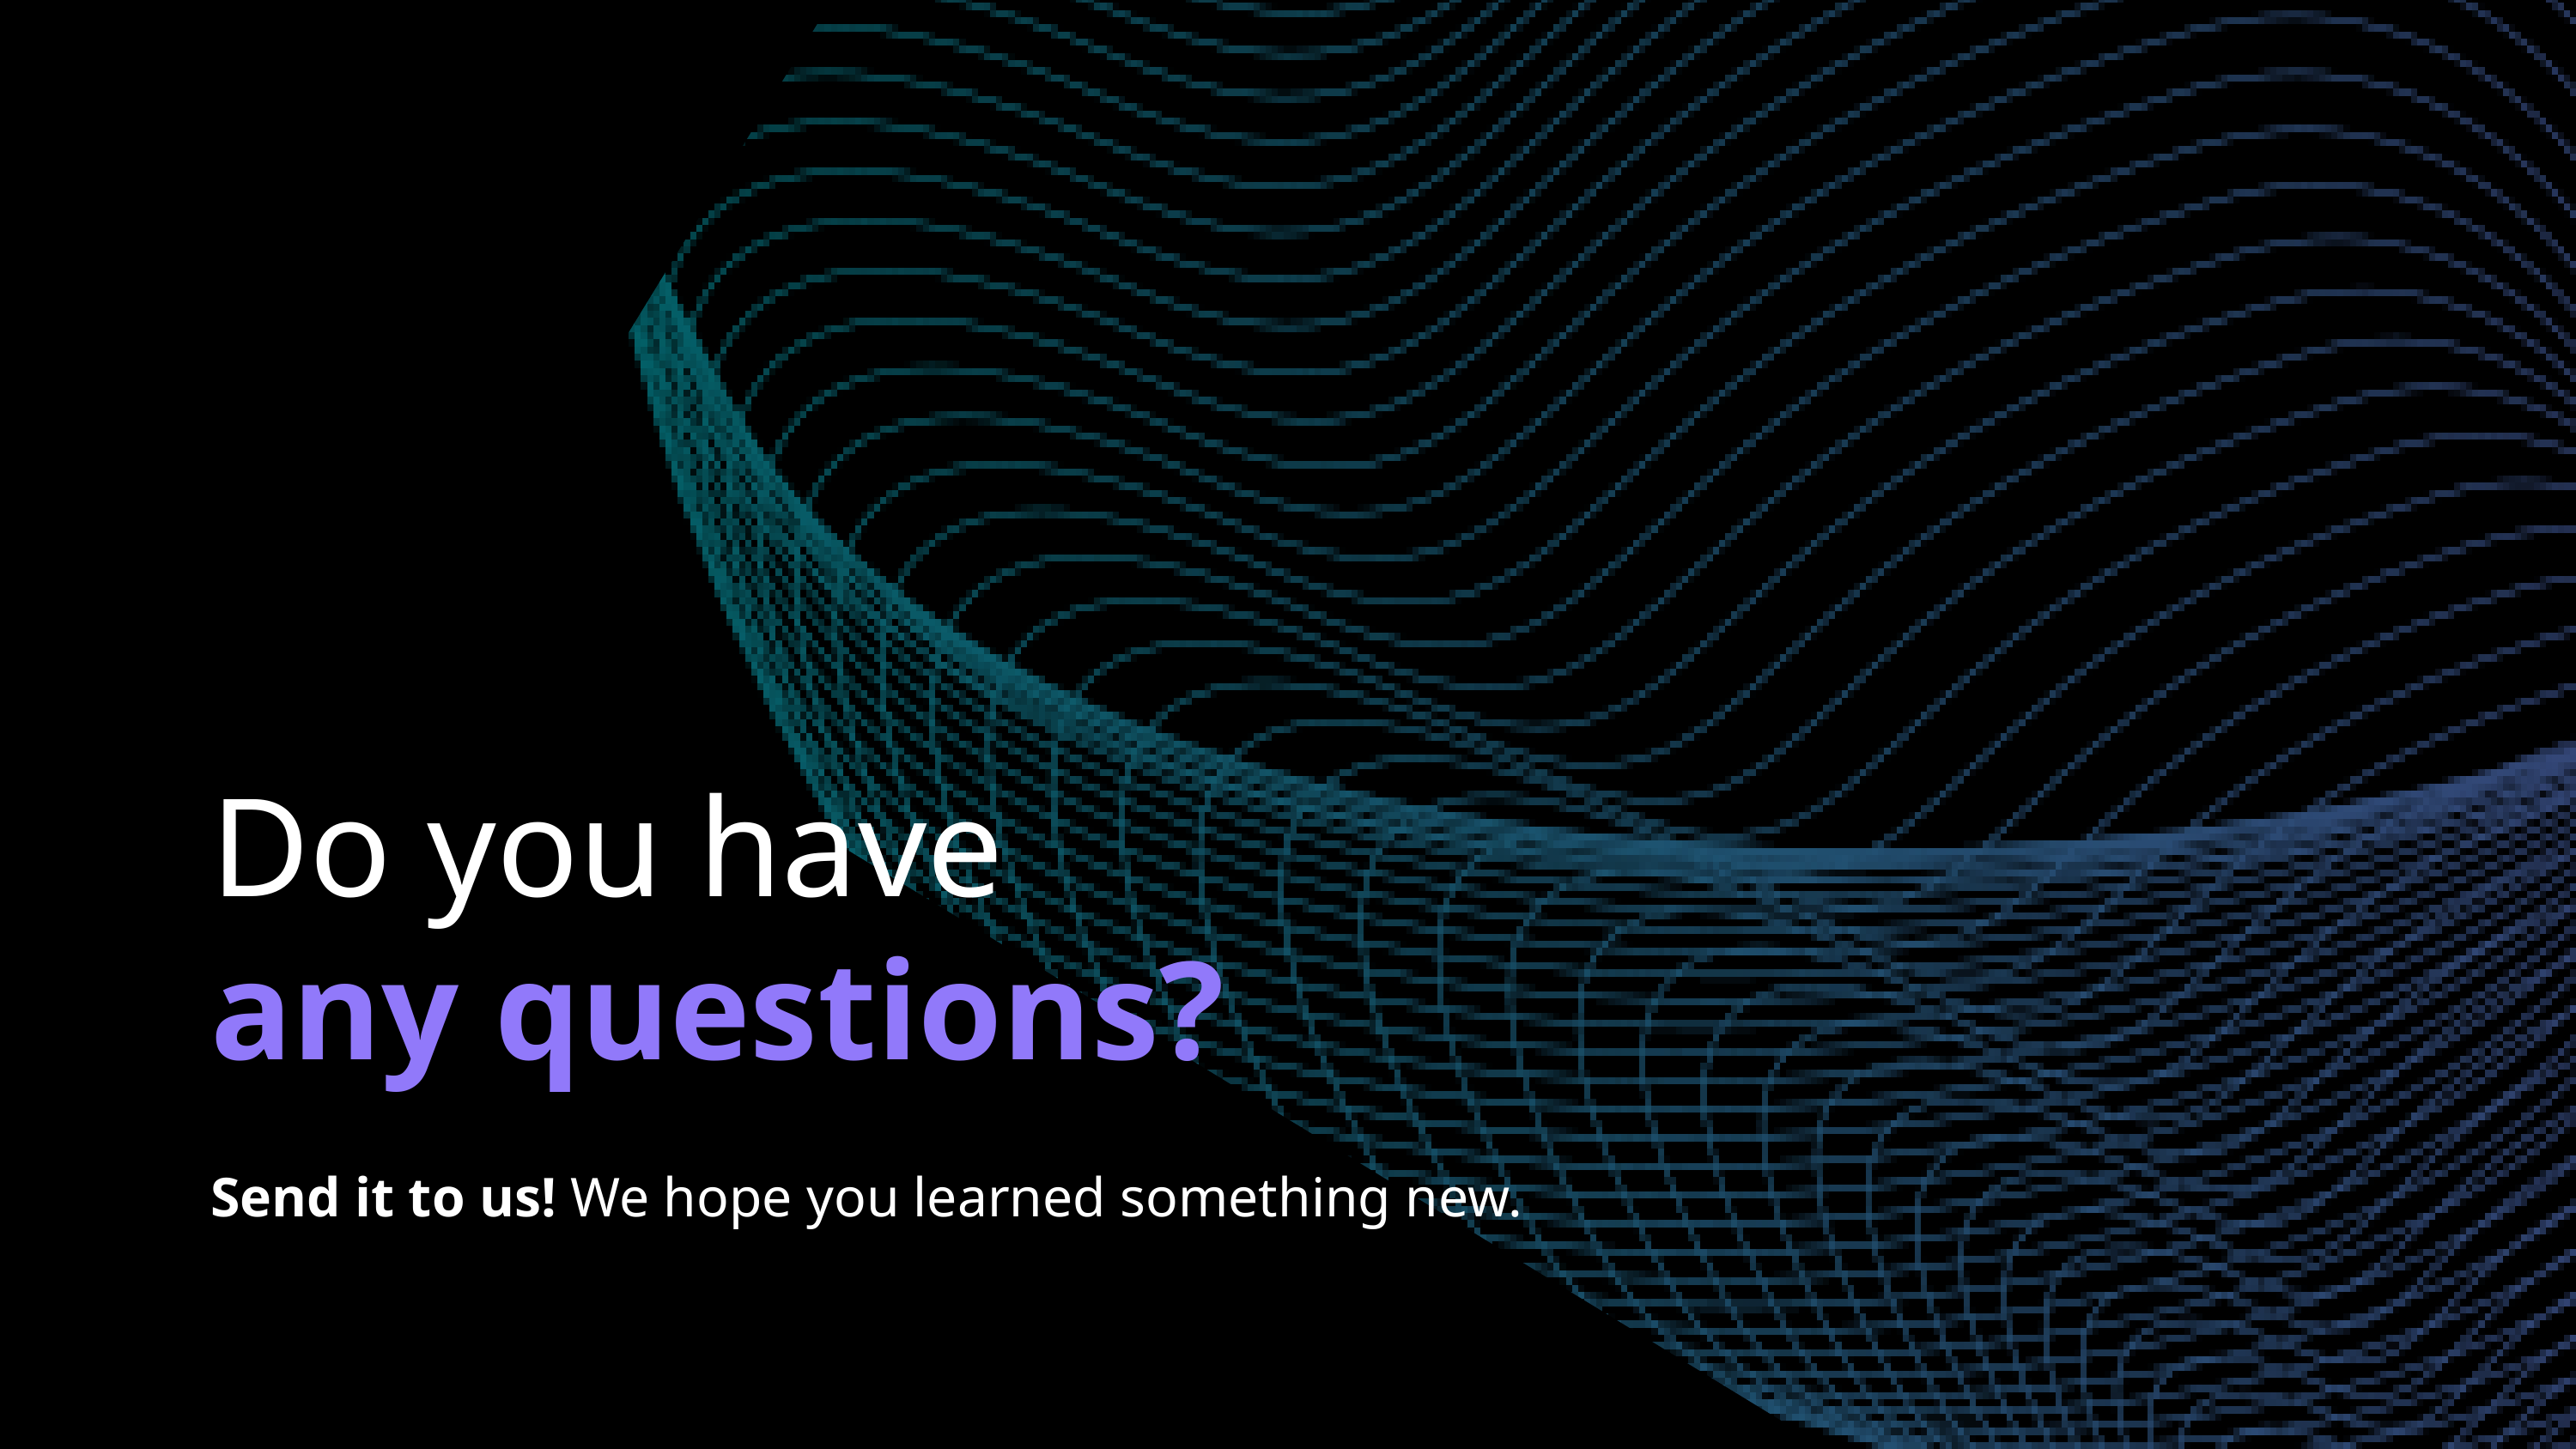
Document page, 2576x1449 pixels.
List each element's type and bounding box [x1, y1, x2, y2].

text_box [458, 0, 2576, 1449]
text_box [210, 761, 1554, 1225]
